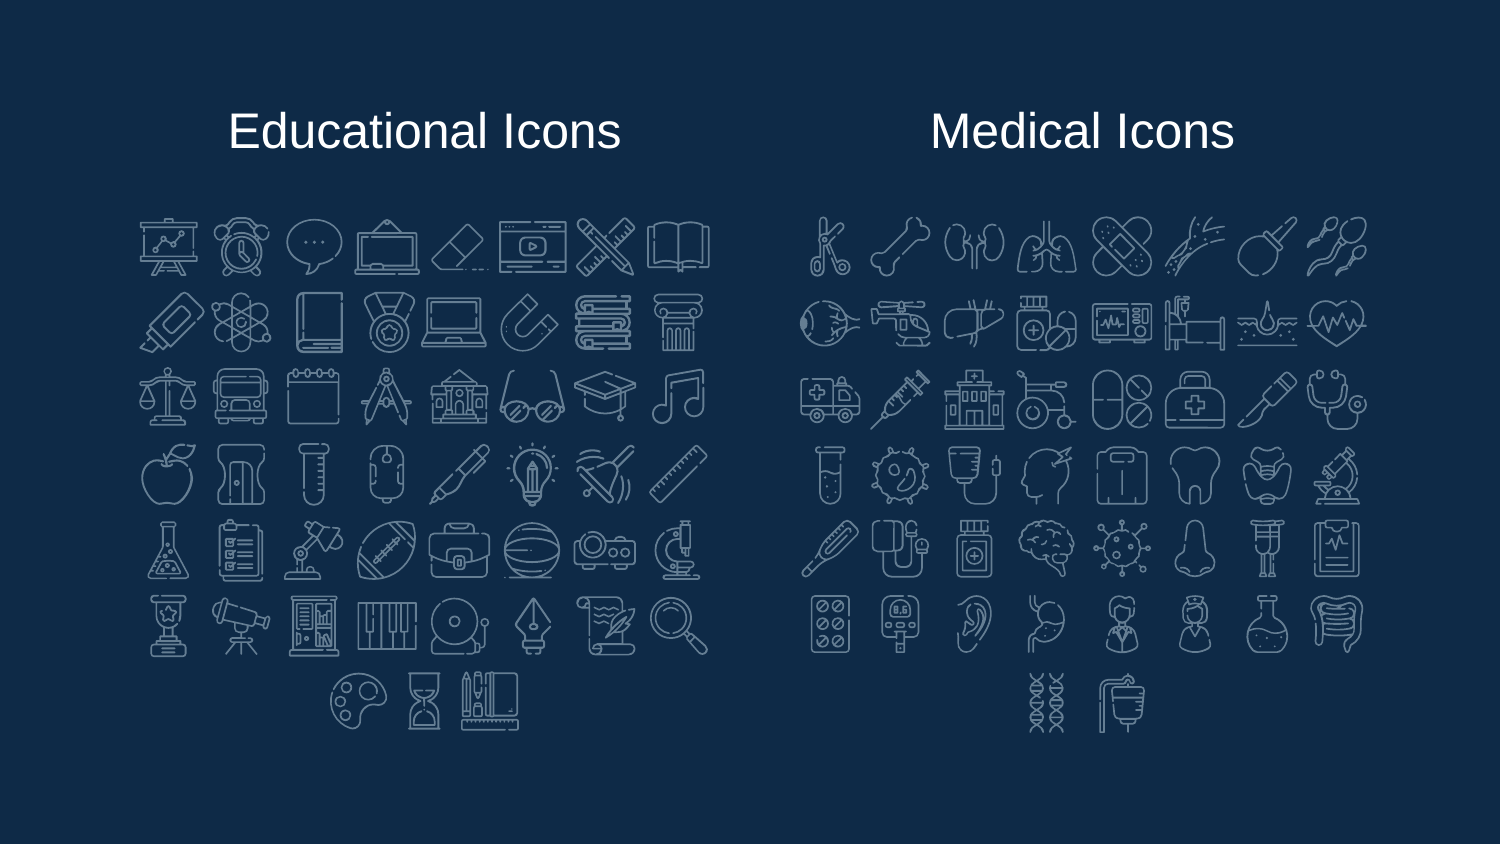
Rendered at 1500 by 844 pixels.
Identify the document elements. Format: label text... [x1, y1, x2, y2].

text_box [140, 443, 197, 506]
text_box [150, 594, 187, 658]
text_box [881, 594, 920, 654]
text_box [212, 597, 271, 655]
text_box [1029, 672, 1064, 734]
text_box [956, 594, 996, 654]
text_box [653, 293, 704, 352]
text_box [810, 594, 851, 654]
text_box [498, 220, 567, 274]
text_box [298, 443, 330, 506]
text_box [369, 445, 405, 504]
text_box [1098, 672, 1146, 734]
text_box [421, 297, 487, 348]
text_box [1237, 371, 1298, 428]
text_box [798, 300, 861, 347]
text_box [1164, 370, 1226, 429]
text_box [1241, 594, 1291, 654]
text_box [356, 520, 417, 581]
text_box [326, 672, 388, 730]
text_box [431, 223, 490, 271]
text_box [956, 519, 993, 578]
text_box [575, 217, 636, 277]
text_box [649, 444, 708, 504]
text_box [503, 521, 561, 579]
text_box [146, 521, 190, 580]
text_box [286, 367, 340, 425]
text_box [498, 293, 560, 352]
text_box [1242, 446, 1292, 505]
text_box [212, 216, 271, 277]
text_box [1178, 594, 1212, 654]
text_box [1310, 595, 1364, 654]
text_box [1019, 446, 1073, 505]
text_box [944, 369, 1005, 431]
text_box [283, 520, 345, 581]
text_box [948, 446, 1001, 505]
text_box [1016, 295, 1077, 352]
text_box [870, 300, 931, 347]
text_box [1096, 446, 1148, 505]
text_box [1171, 519, 1218, 578]
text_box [1090, 216, 1155, 277]
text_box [288, 595, 340, 657]
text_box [499, 369, 566, 424]
text_box [1237, 216, 1298, 277]
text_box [428, 522, 491, 579]
text_box [1105, 595, 1139, 654]
text_box [870, 369, 931, 430]
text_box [362, 291, 417, 354]
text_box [1091, 302, 1153, 344]
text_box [1092, 519, 1152, 578]
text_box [139, 291, 205, 354]
text_box [943, 299, 1005, 348]
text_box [210, 292, 274, 353]
text_box [429, 443, 490, 505]
text_box [514, 597, 551, 655]
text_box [1313, 519, 1360, 578]
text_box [573, 530, 637, 571]
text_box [430, 368, 489, 424]
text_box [654, 520, 701, 581]
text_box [1017, 519, 1076, 578]
text_box [1306, 300, 1367, 348]
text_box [218, 518, 264, 582]
text_box [357, 602, 417, 650]
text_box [869, 216, 931, 277]
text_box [871, 519, 932, 578]
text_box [1164, 216, 1226, 277]
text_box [506, 441, 559, 507]
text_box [575, 444, 636, 505]
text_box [1027, 594, 1071, 654]
text_box [574, 295, 632, 350]
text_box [460, 671, 520, 731]
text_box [217, 443, 266, 506]
text_box Medical Icons [796, 83, 1369, 163]
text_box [814, 446, 846, 505]
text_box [427, 597, 490, 655]
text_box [286, 218, 343, 276]
text_box Educational Icons [139, 83, 711, 163]
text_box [799, 375, 861, 424]
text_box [1015, 369, 1077, 430]
text_box [647, 221, 710, 273]
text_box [1313, 446, 1361, 505]
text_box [1091, 369, 1154, 431]
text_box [942, 223, 1007, 270]
text_box [574, 370, 637, 422]
text_box [139, 367, 197, 426]
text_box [810, 216, 852, 277]
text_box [139, 217, 198, 277]
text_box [1306, 216, 1370, 277]
text_box [1250, 519, 1285, 578]
text_box [1164, 295, 1226, 351]
text_box [1169, 446, 1221, 505]
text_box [575, 596, 636, 656]
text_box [800, 519, 860, 578]
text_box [1236, 300, 1298, 347]
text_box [1306, 369, 1369, 431]
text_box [1016, 220, 1078, 273]
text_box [212, 367, 269, 425]
text_box [354, 218, 420, 275]
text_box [647, 596, 709, 656]
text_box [295, 291, 344, 354]
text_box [651, 368, 705, 425]
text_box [360, 367, 413, 426]
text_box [407, 672, 441, 730]
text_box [870, 446, 931, 506]
